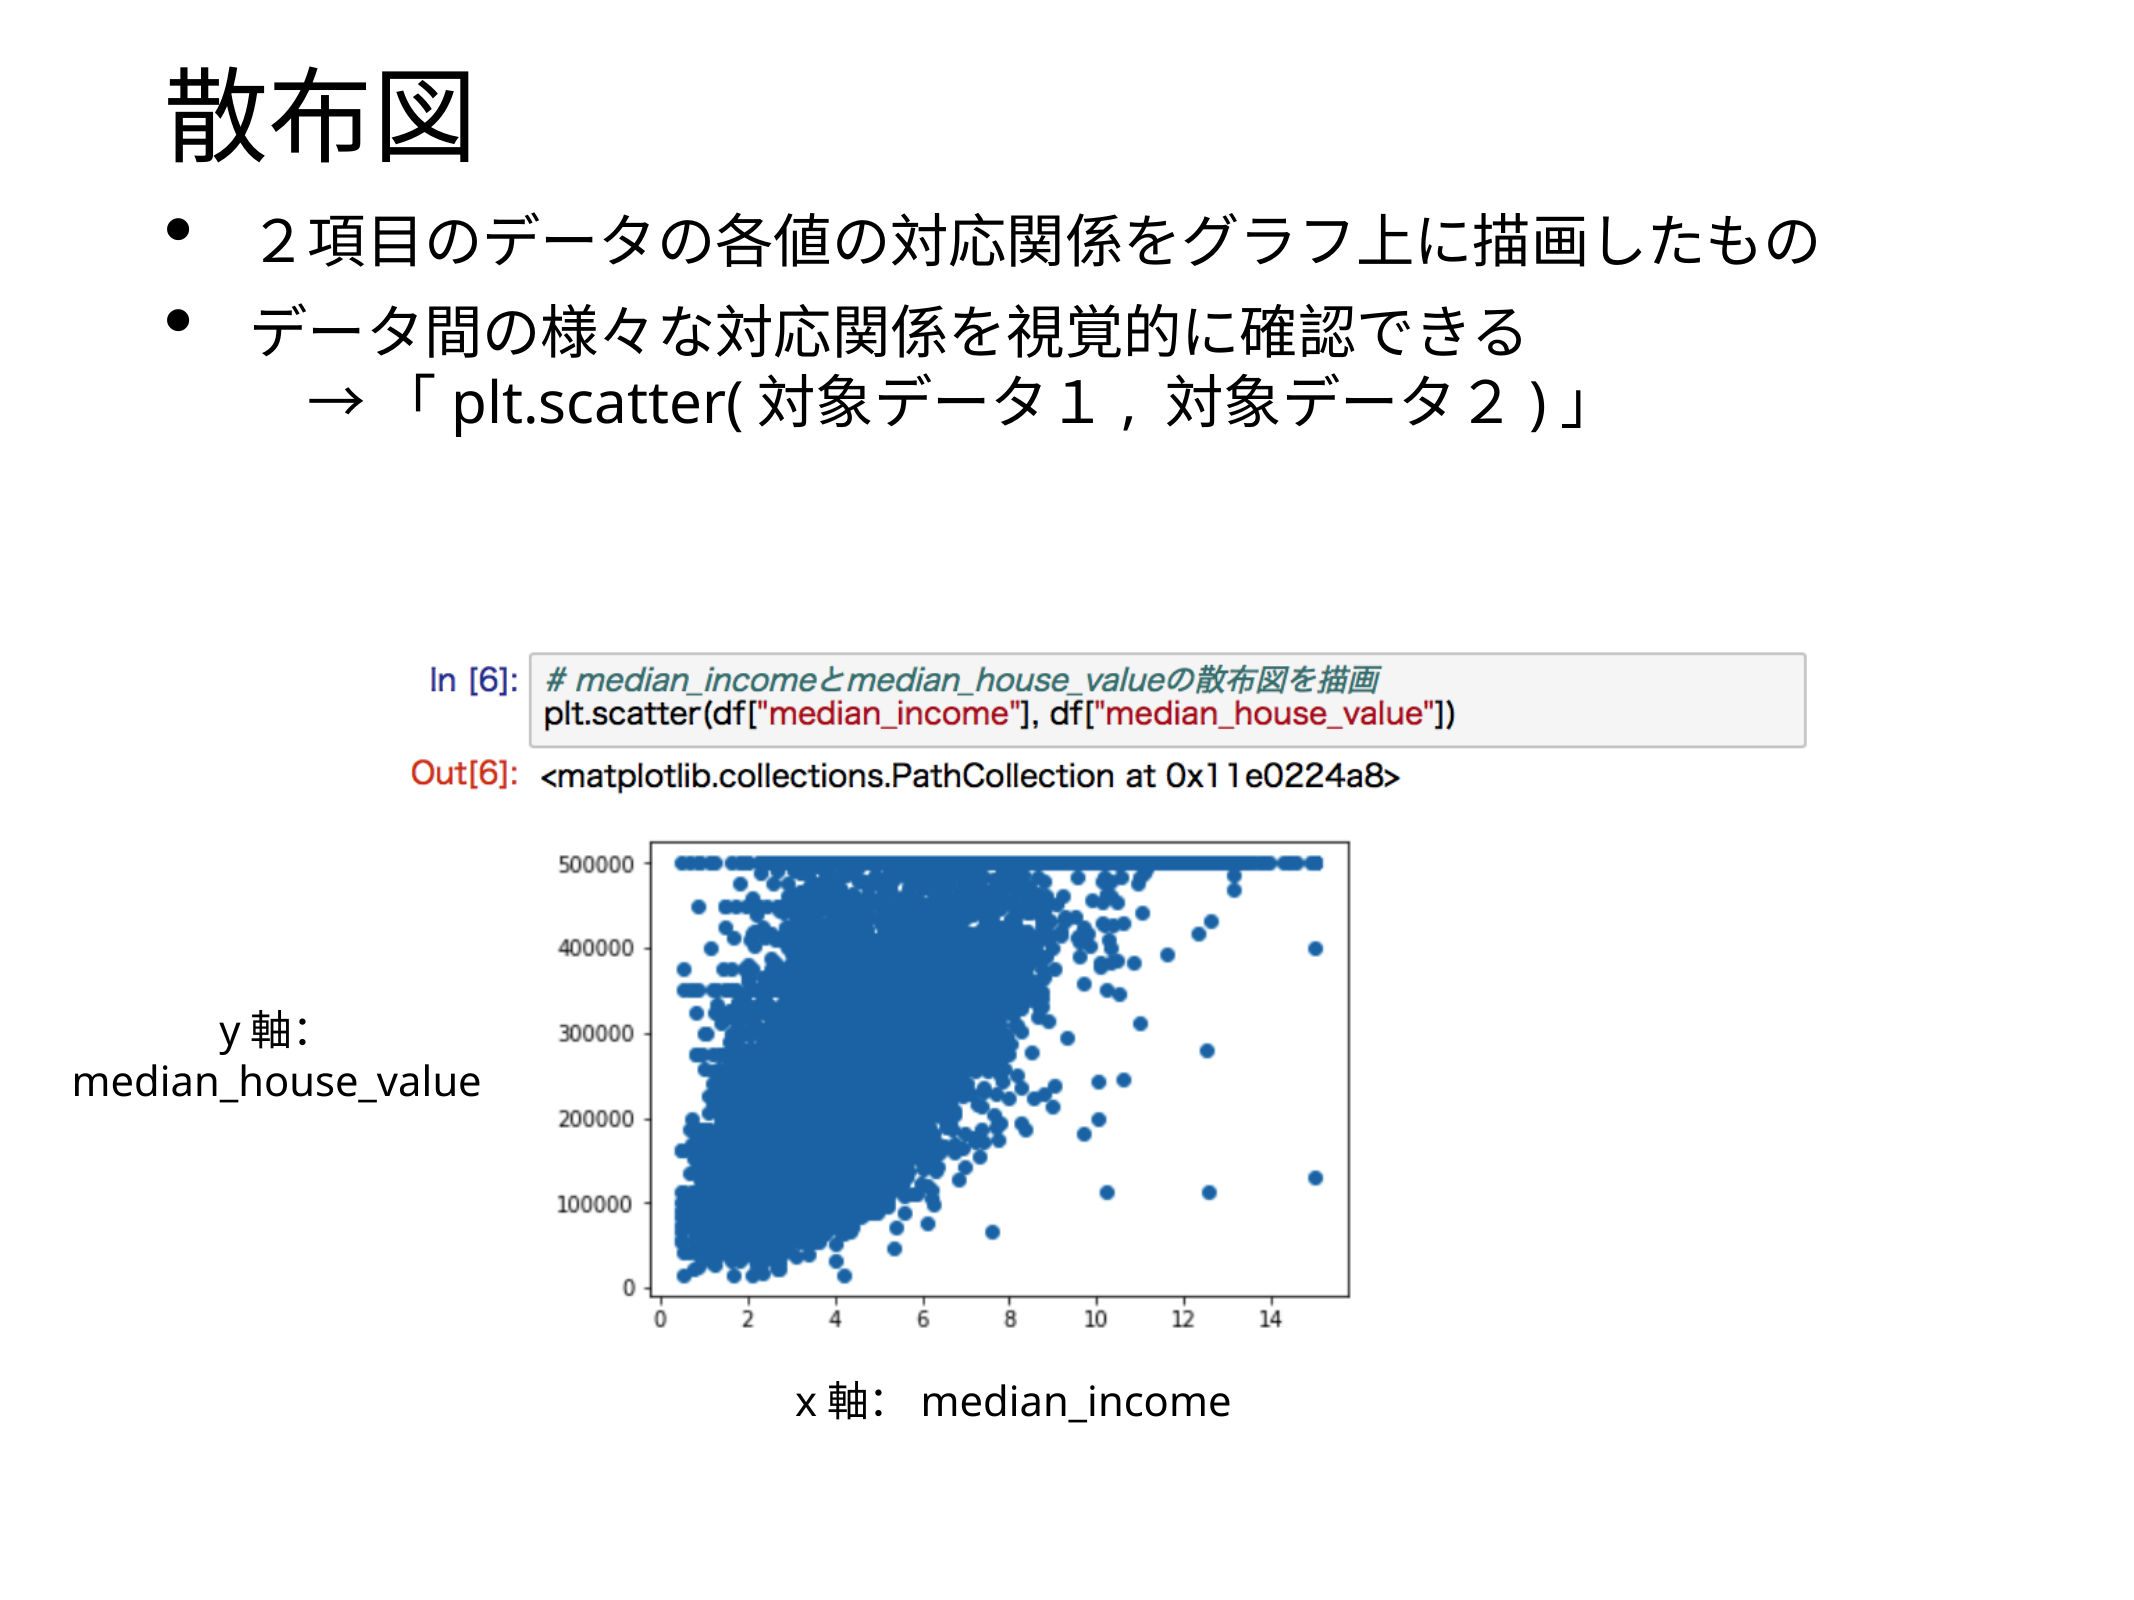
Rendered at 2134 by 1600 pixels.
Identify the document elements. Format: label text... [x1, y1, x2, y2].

text_box y軸： median_house_value [63, 995, 372, 1113]
title 散布図 [155, 41, 1978, 193]
list ２項目のデータの各値の対応関係をグラフ上に描画したもの データ間の様々な対応関係を視覚的に確認できる → 「plt.scatter(対象データ１, 対象データ２)」 [155, 195, 2049, 584]
picture [372, 618, 1832, 1378]
text_box x軸：median_income [786, 1378, 1241, 1434]
